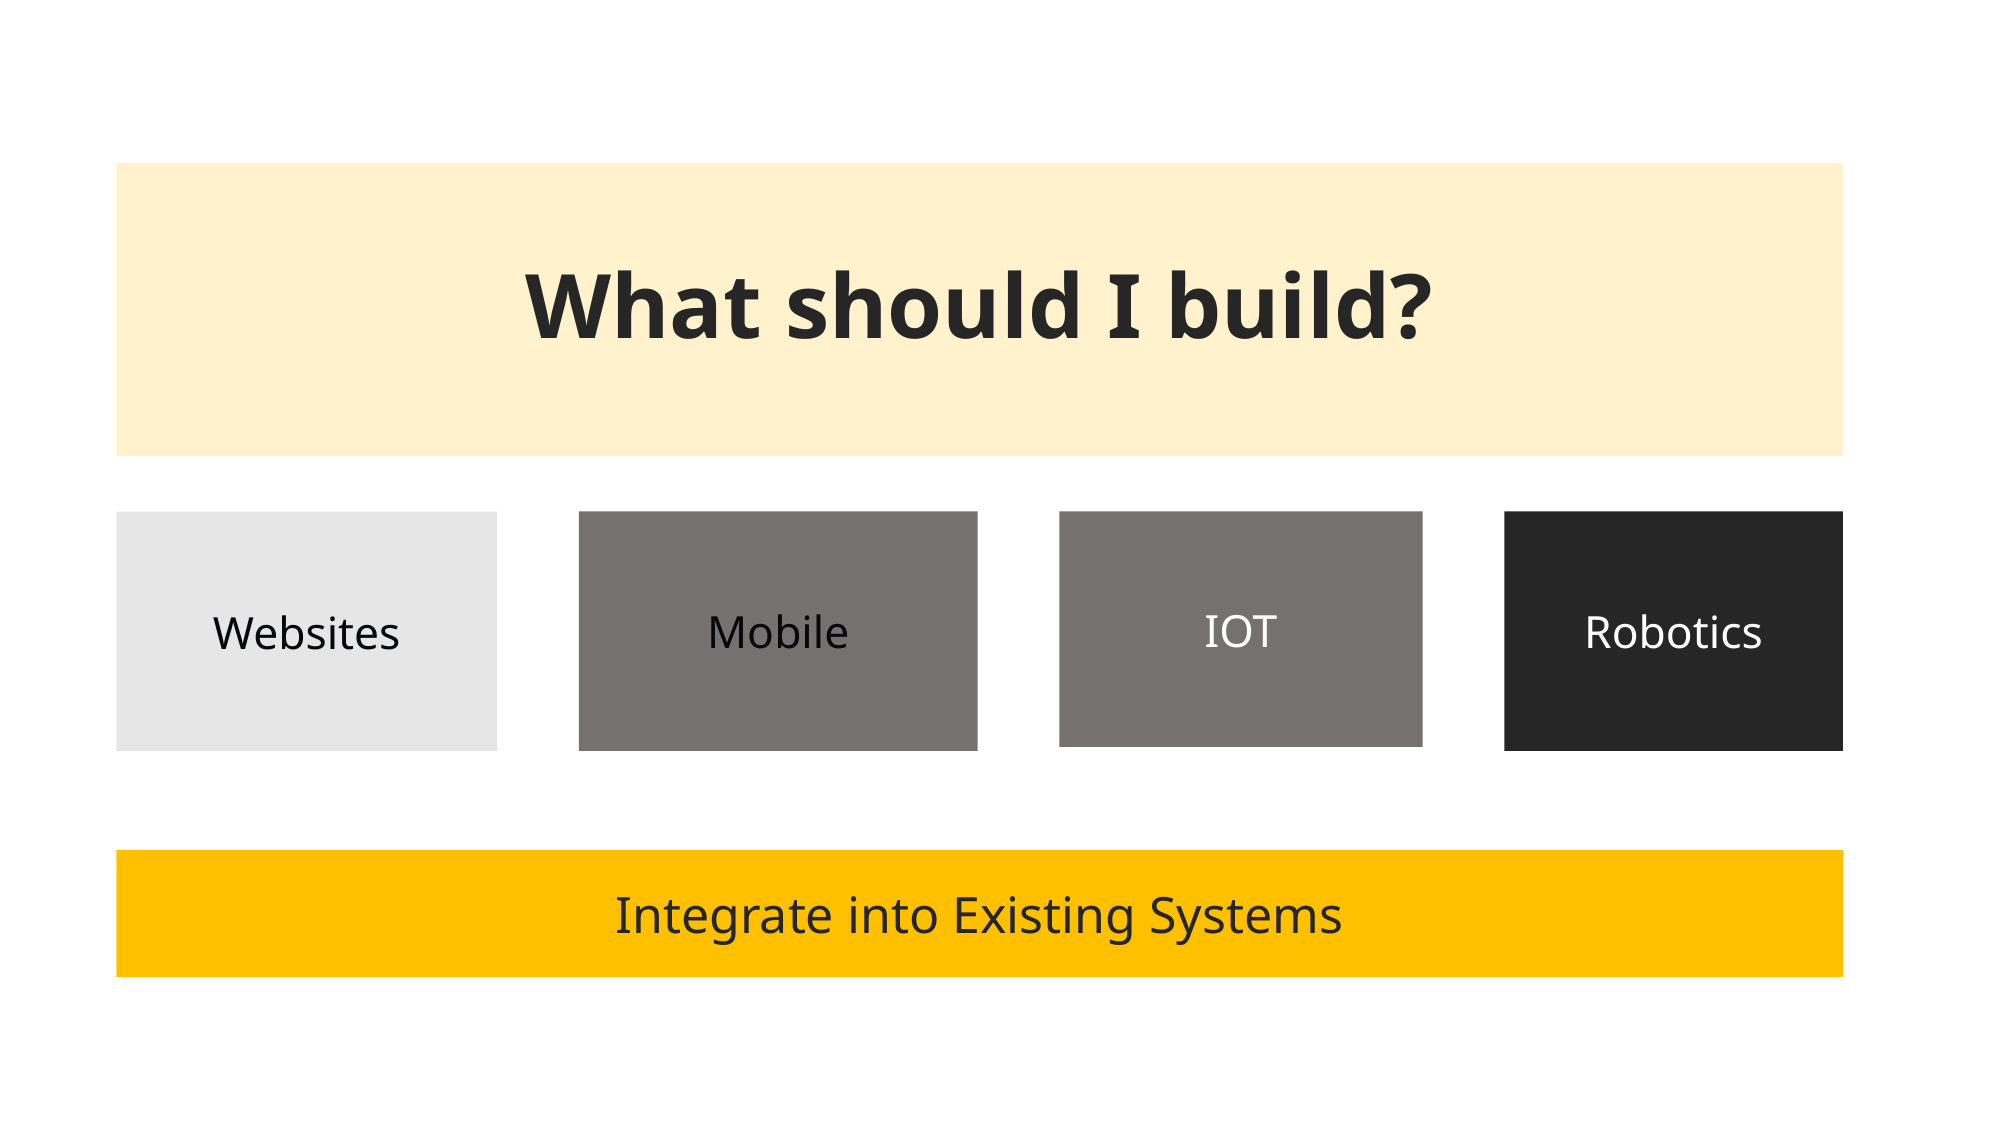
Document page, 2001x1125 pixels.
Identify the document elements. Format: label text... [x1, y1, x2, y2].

text_box Robotics [1504, 511, 1843, 751]
text_box Integrate into Existing Systems [116, 849, 1843, 977]
text_box Mobile [578, 511, 978, 751]
text_box Websites [116, 511, 498, 752]
text_box IOT [1059, 511, 1423, 747]
title What should I build? [116, 162, 1843, 457]
